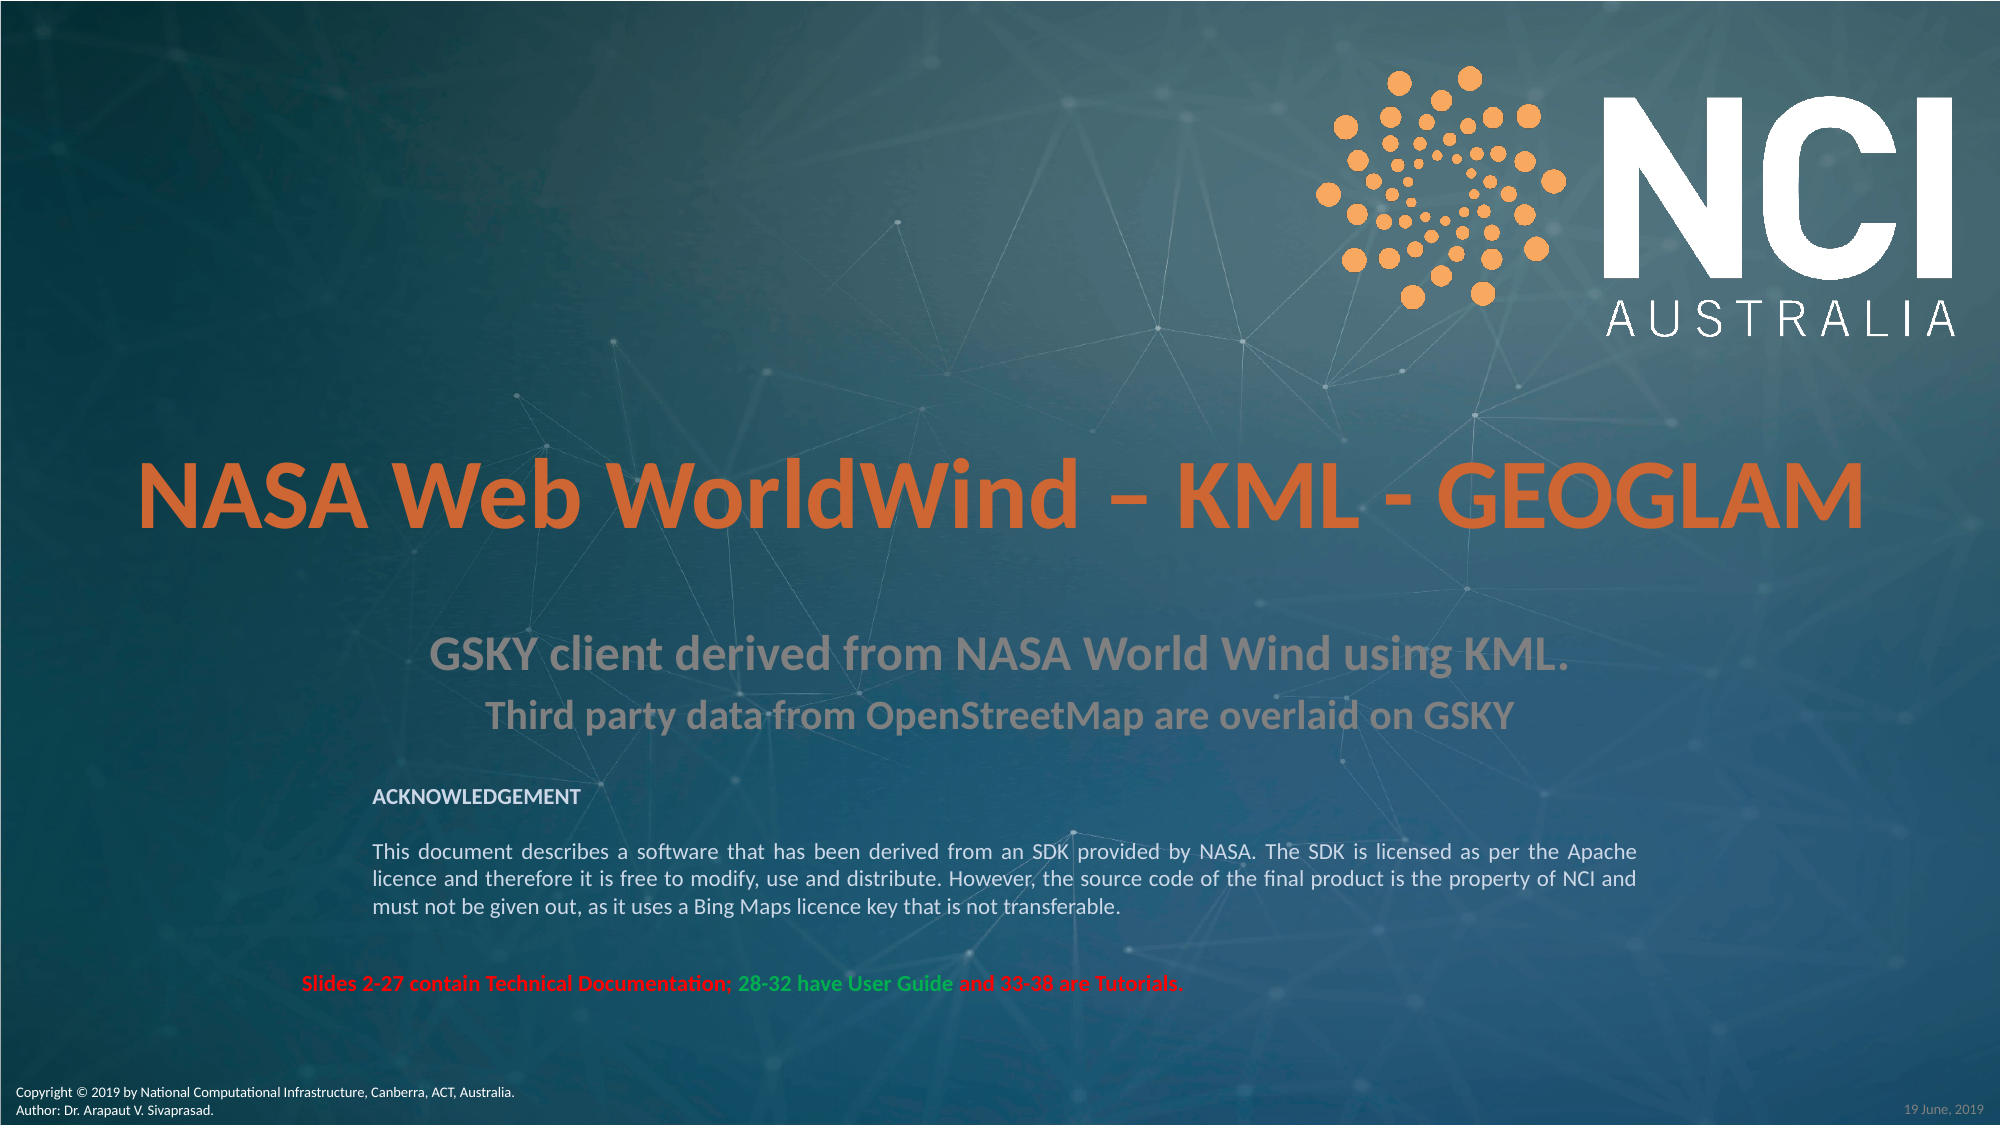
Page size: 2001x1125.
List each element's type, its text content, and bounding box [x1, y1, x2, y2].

text_box 19 June, 2019 [1834, 1092, 1999, 1125]
title NASA Web WorldWind – KML - GEOGLAM [35, 403, 1972, 558]
text_box Third party data from OpenStreetMap are overlaid on GSKY [287, 670, 1713, 762]
text_box Copyright © 2019 by National Computational Infrastructure, Canberra, ACT, Australia. Author: Dr. Arapaut V. Sivaprasad. [0, 1078, 674, 1123]
subtitle GSKY client derived from NASA World Wind using KML. [287, 601, 1713, 670]
text_box ACKNOWLEDGEMENT This document describes a software that has been derived from an SDK provided by NASA. The SDK is licensed as per the Apache licence and therefore it is free to modify, use and distribute. However, the source code of the final product is the property of NCI and must not be given out, as it uses a Bing Maps licence key that is not transferable. [357, 774, 1654, 927]
text_box Slides 2-27 contain Technical Documentation; 28-32 have User Guide and 33-38 are Tutorials. [287, 961, 1496, 1004]
picture [2, 2, 2000, 1125]
